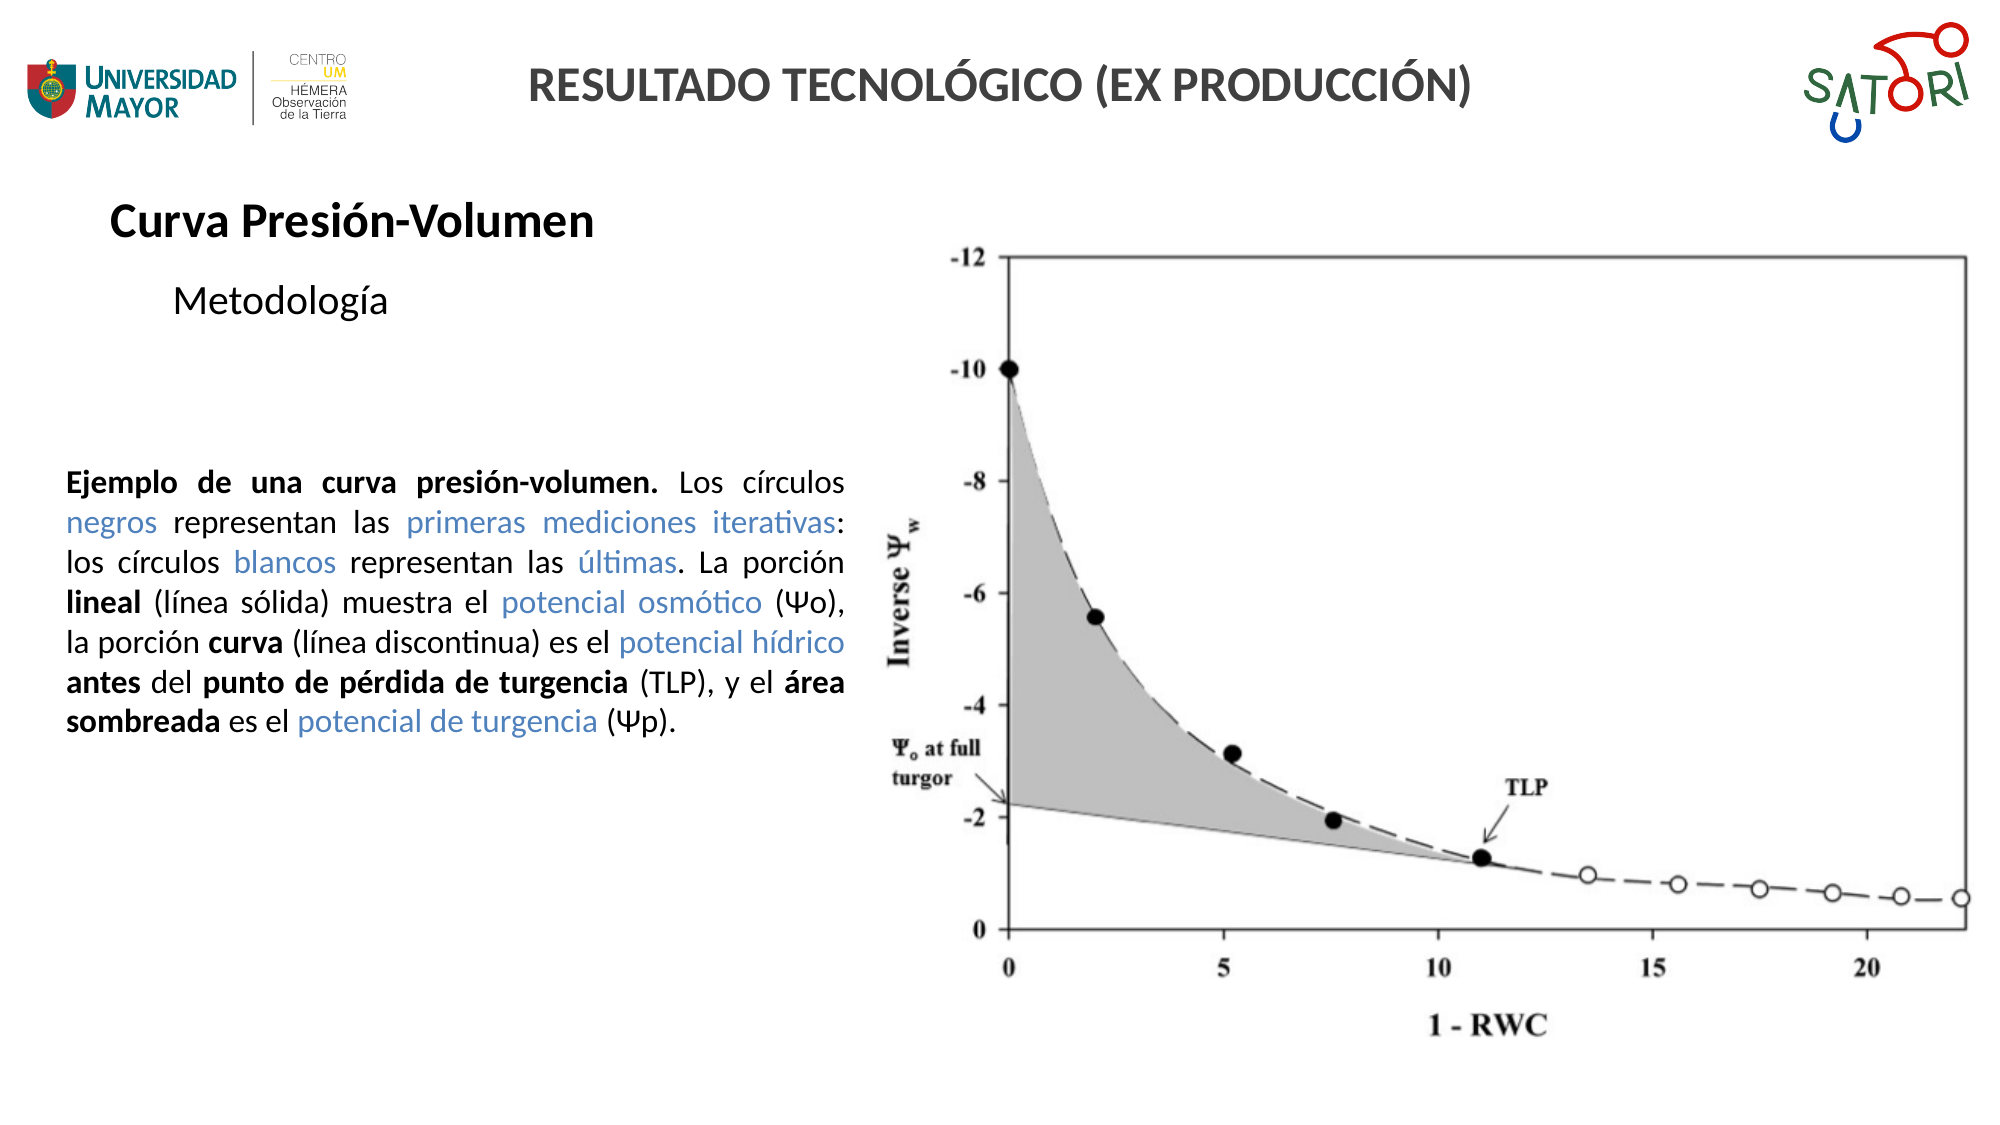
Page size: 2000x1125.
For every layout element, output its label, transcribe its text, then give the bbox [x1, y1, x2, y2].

picture [1804, 22, 1969, 143]
picture [18, 44, 95, 132]
picture [873, 223, 1976, 1049]
text_box RESULTADO TECNOLÓGICO (EX PRODUCCIÓN) [95, 43, 1907, 125]
text_box Curva Presión-Volumen Metodología [95, 125, 1907, 330]
text_box Ejemplo de una curva presión-volumen. Los círculos negros representan las primeras mediciones iterativas: los círculos blancos representan las últimas. La porción lineal (línea sólida) muestra el potencial osmótico (Ψo), la porción curva (línea discontinua) es el potencial hídrico antes del punto de pérdida de turgencia (TLP), y el área sombreada es el potencial de turgencia (Ψp). [51, 452, 860, 747]
